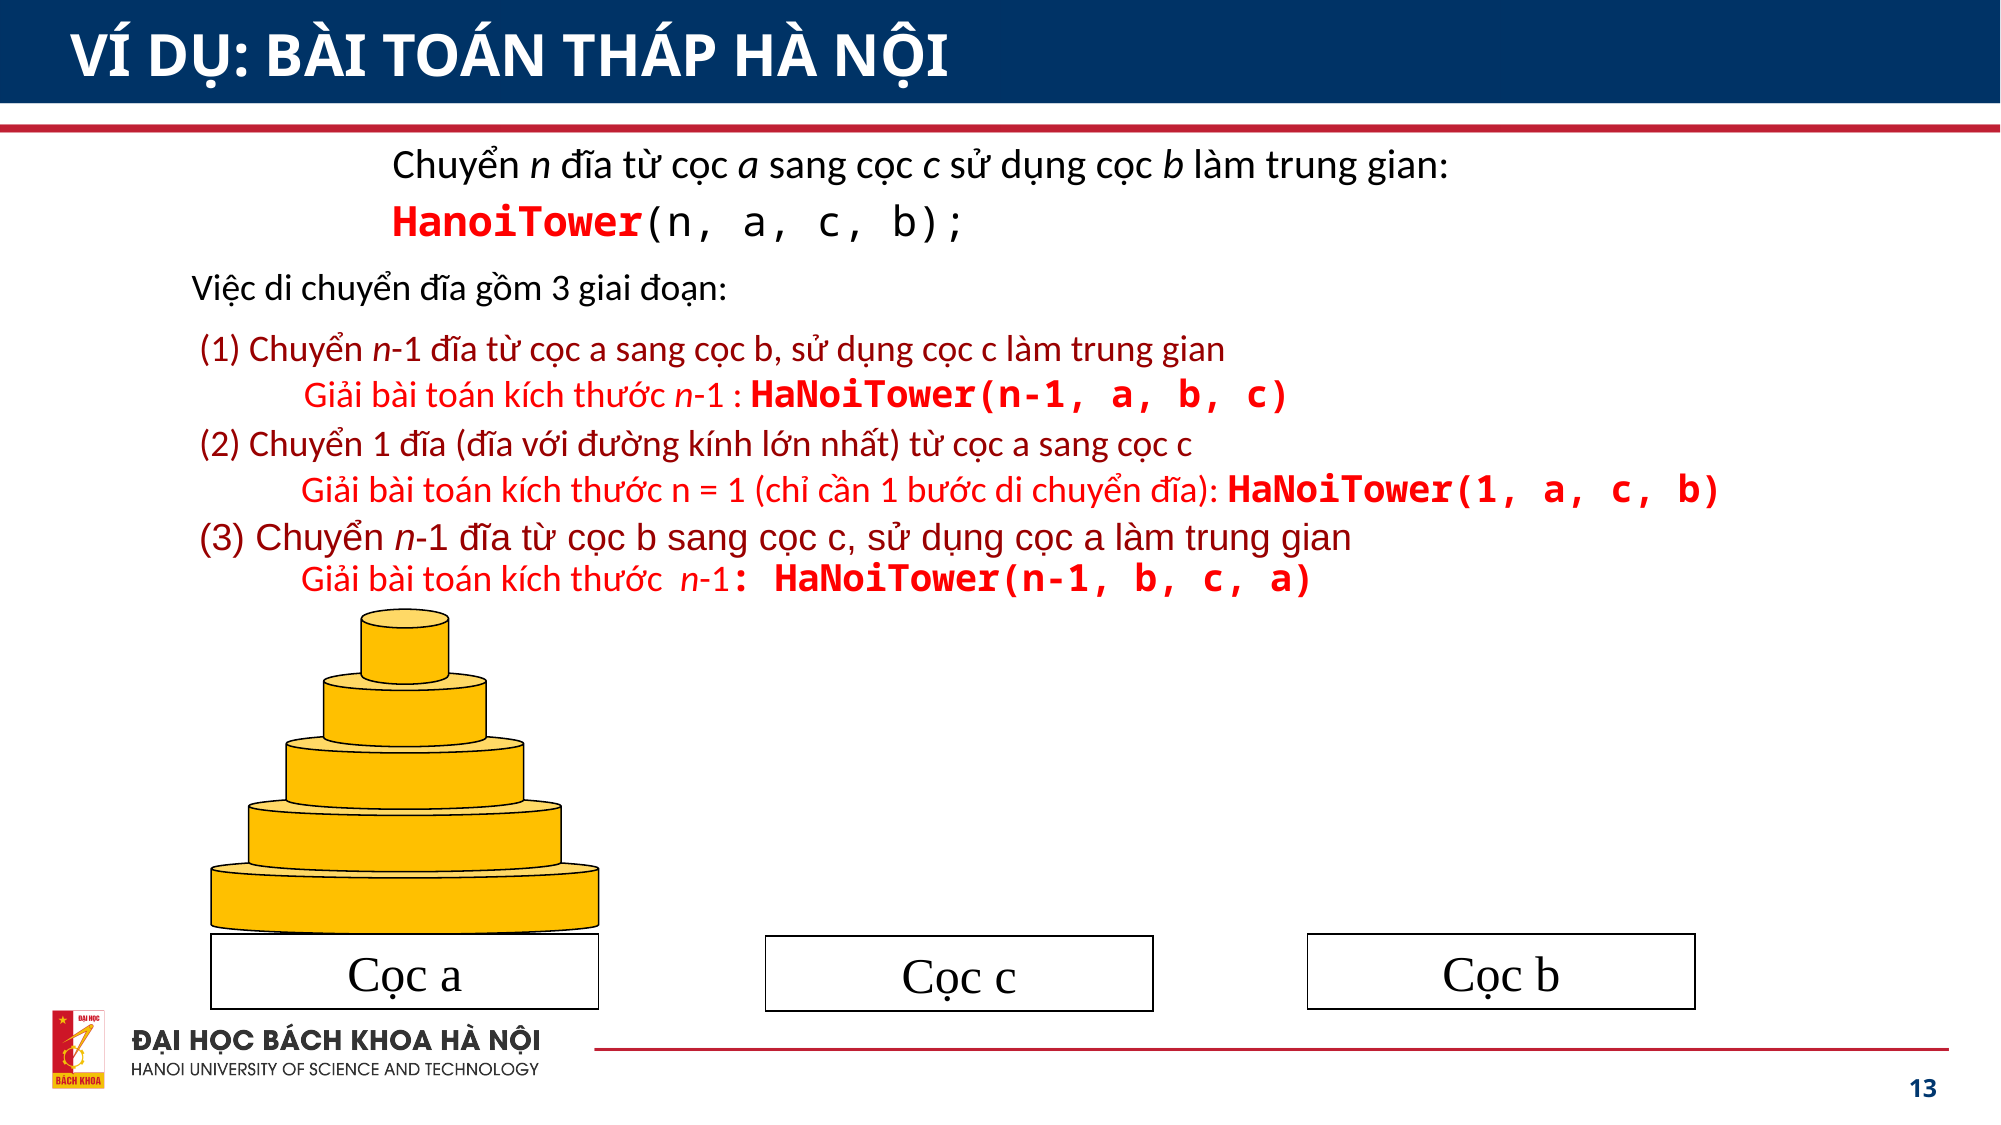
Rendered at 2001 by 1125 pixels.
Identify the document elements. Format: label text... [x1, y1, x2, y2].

text_box (3) Chuyển n-1 đĩa từ cọc b sang cọc c, sử dụng cọc a làm trung gian [184, 505, 1518, 566]
text_box [248, 800, 562, 872]
text_box [286, 736, 524, 810]
text_box Giải bài toán kích thước n-1: HaNoiTower(n-1, b, c, a) [286, 546, 1528, 607]
text_box Cọc a [211, 934, 599, 1009]
text_box [323, 673, 487, 747]
text_box Cọc c [765, 936, 1153, 1011]
picture [0, 0, 2001, 1125]
text_box Giải bài toán kích thước n = 1 (chỉ cần 1 bước di chuyển đĩa): HaNoiTower(1, a, c, b) [286, 457, 1840, 518]
text_box Cọc b [1307, 934, 1696, 1009]
text_box (1) Chuyển n-1 đĩa từ cọc a sang cọc b, sử dụng cọc c làm trung gian [184, 316, 1496, 377]
text_box Giải bài toán kích thước n-1 : HaNoiTower(n-1, a, b, c) [289, 362, 1472, 423]
text_box (2) Chuyển 1 đĩa (đĩa với đường kính lớn nhất) từ cọc a sang cọc c [184, 411, 1496, 471]
slide_number 13 [1502, 1065, 1953, 1125]
text_box [211, 863, 599, 934]
text_box Chuyển n đĩa từ cọc a sang cọc c sử dụng cọc b làm trung gian: HanoiTower(n, a, c, b); [377, 129, 1852, 253]
text_box [361, 609, 449, 685]
title VÍ DỤ: BÀI TOÁN THÁP HÀ NỘI [55, 18, 1945, 90]
text_box Việc di chuyển đĩa gồm 3 giai đoạn: [176, 255, 744, 315]
